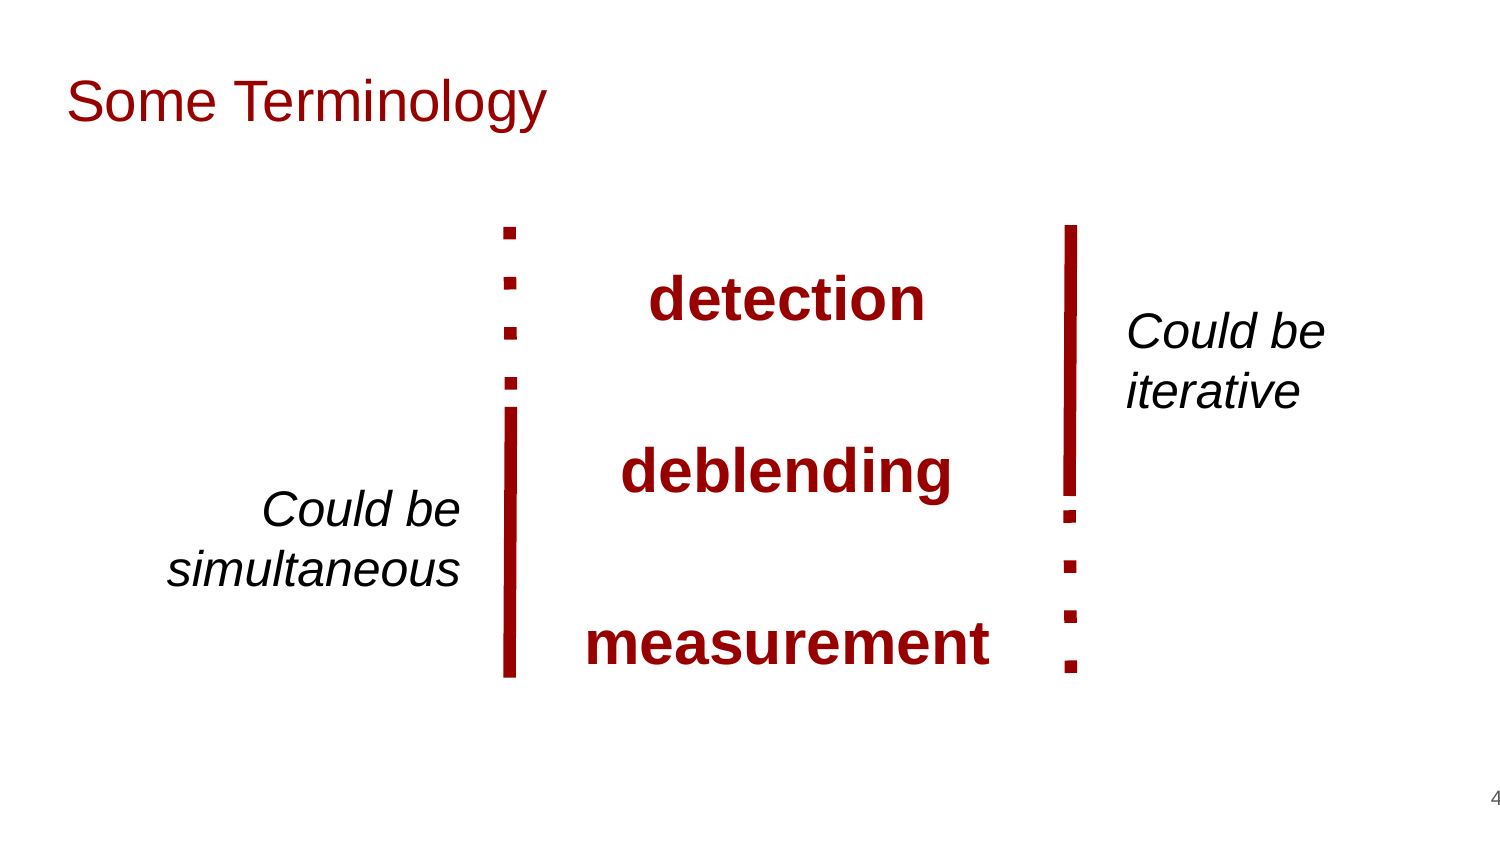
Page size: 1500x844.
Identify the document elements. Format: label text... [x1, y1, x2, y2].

list detection deblending measurement [505, 231, 1070, 724]
title Some Terminology [51, 48, 1449, 142]
text_box Could be simultaneous [40, 381, 477, 691]
slide_number ‹#› [1427, 764, 1500, 830]
text_box Could be iterative [1111, 204, 1445, 514]
